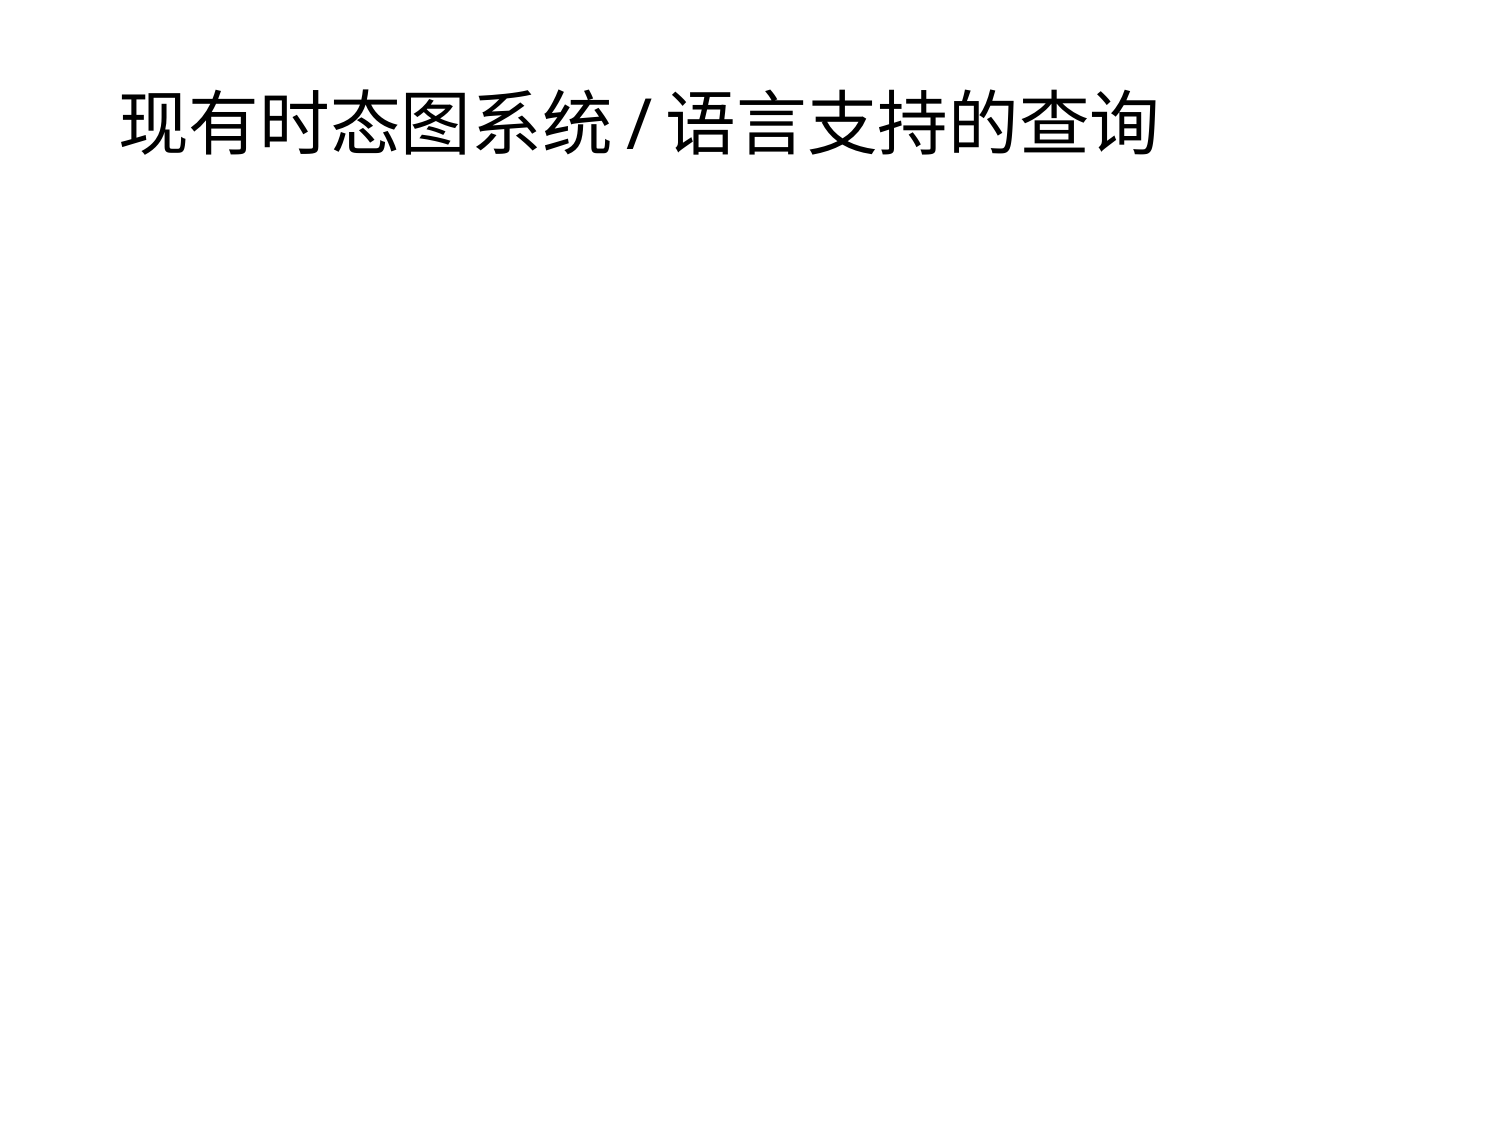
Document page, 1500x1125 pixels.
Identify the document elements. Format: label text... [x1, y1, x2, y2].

title 现有时态图系统/语言支持的查询 [103, 59, 1397, 194]
